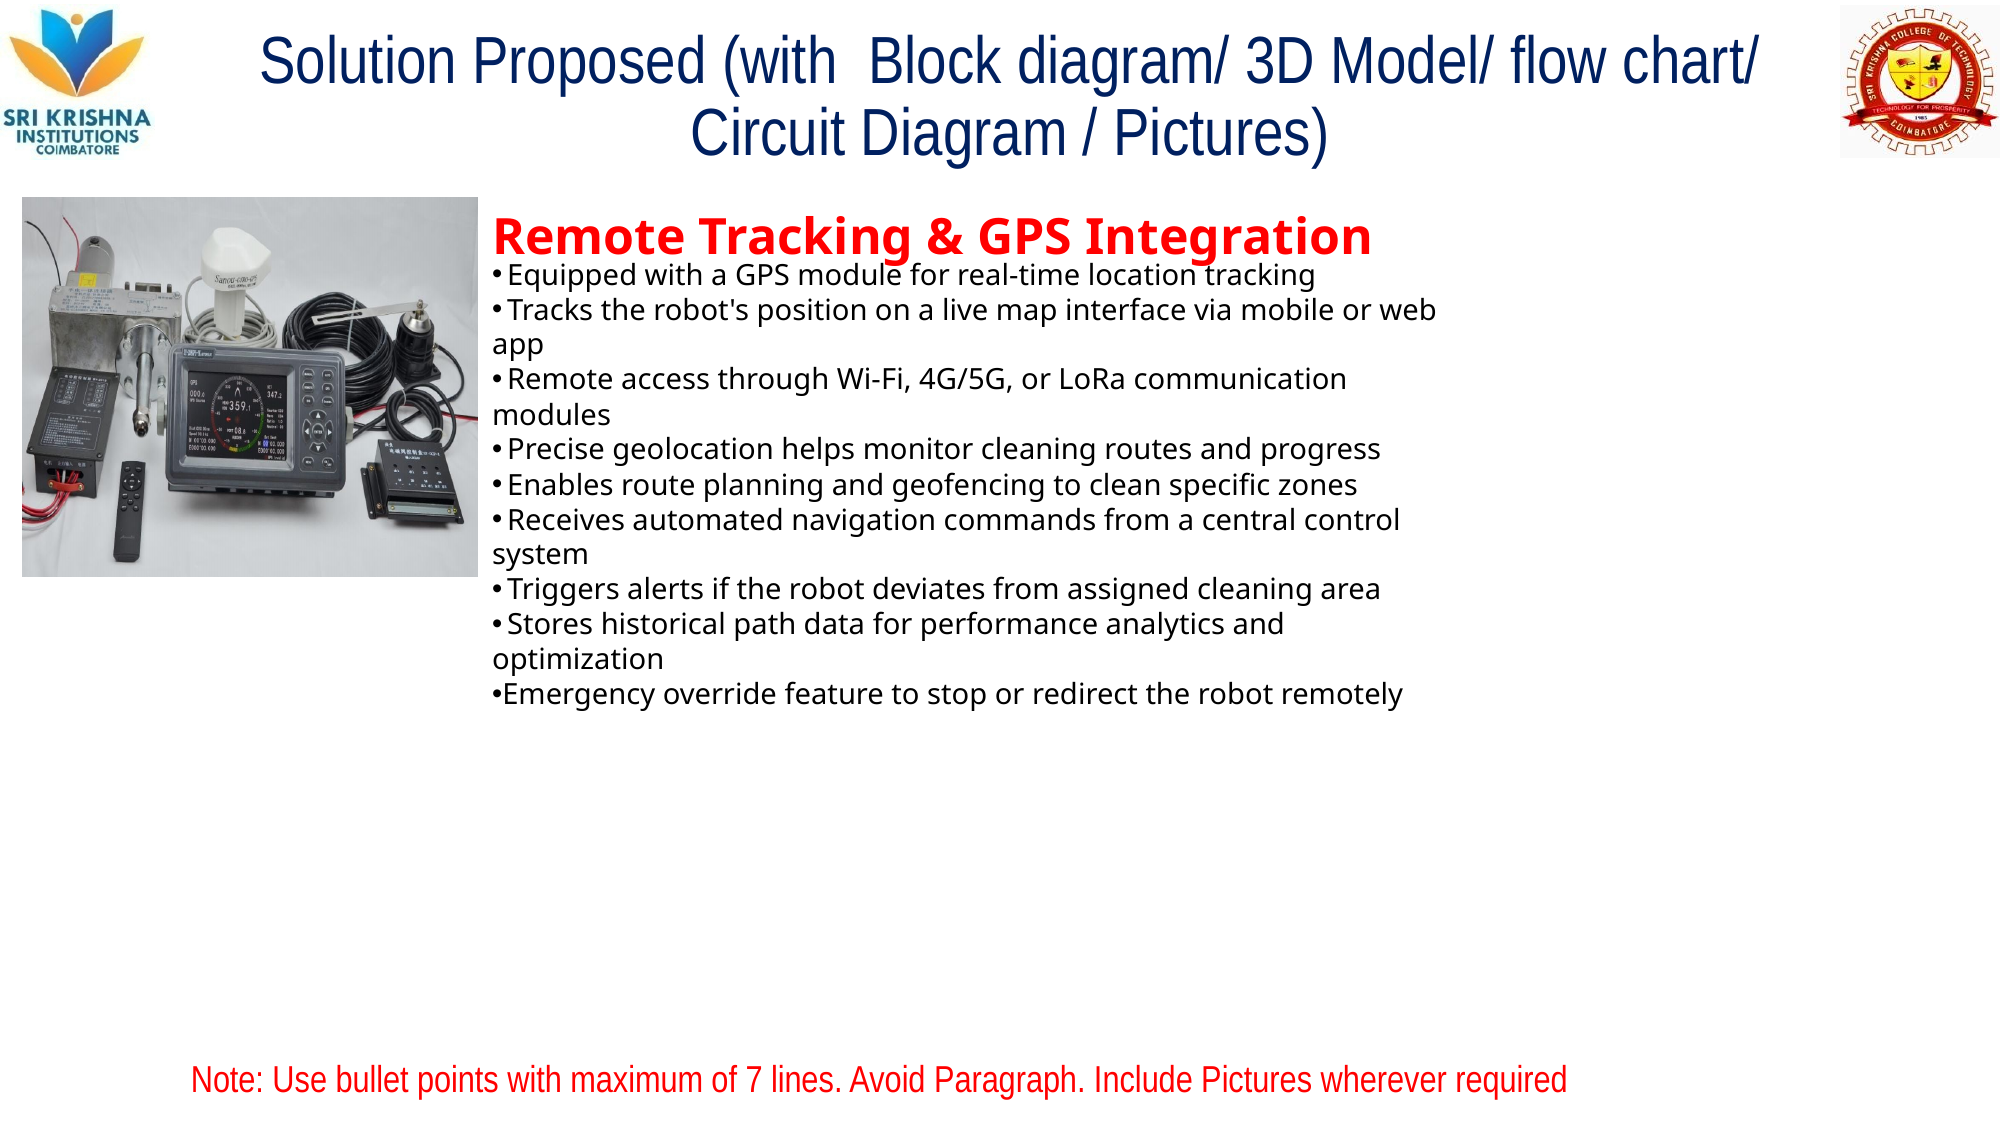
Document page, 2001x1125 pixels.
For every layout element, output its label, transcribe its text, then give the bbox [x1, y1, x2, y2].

text_box Equipped with a GPS module for real-time location tracking Tracks the robot's position on a live map interface via mobile or web app Remote access through Wi-Fi, 4G/5G, or LoRa communication modules Precise geolocation helps monitor cleaning routes and progress Enables route planning and geofencing to clean specific zones Receives automated navigation commands from a central control system Triggers alerts if the robot deviates from assigned cleaning area Stores historical path data for performance analytics and optimization Emergency override feature to stop or redirect the robot remotely [477, 248, 1478, 718]
picture [1840, 5, 2000, 158]
title Solution Proposed (with Block diagram/ 3D Model/ flow chart/ Circuit Diagram / Pictures) [228, 52, 1794, 143]
text_box Note: Use bullet points with maximum of 7 lines. Avoid Paragraph. Include Pictures wherever required [176, 1047, 1846, 1108]
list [22, 197, 478, 577]
picture [0, 4, 155, 160]
text_box Remote Tracking & GPS Integration [478, 197, 1478, 248]
